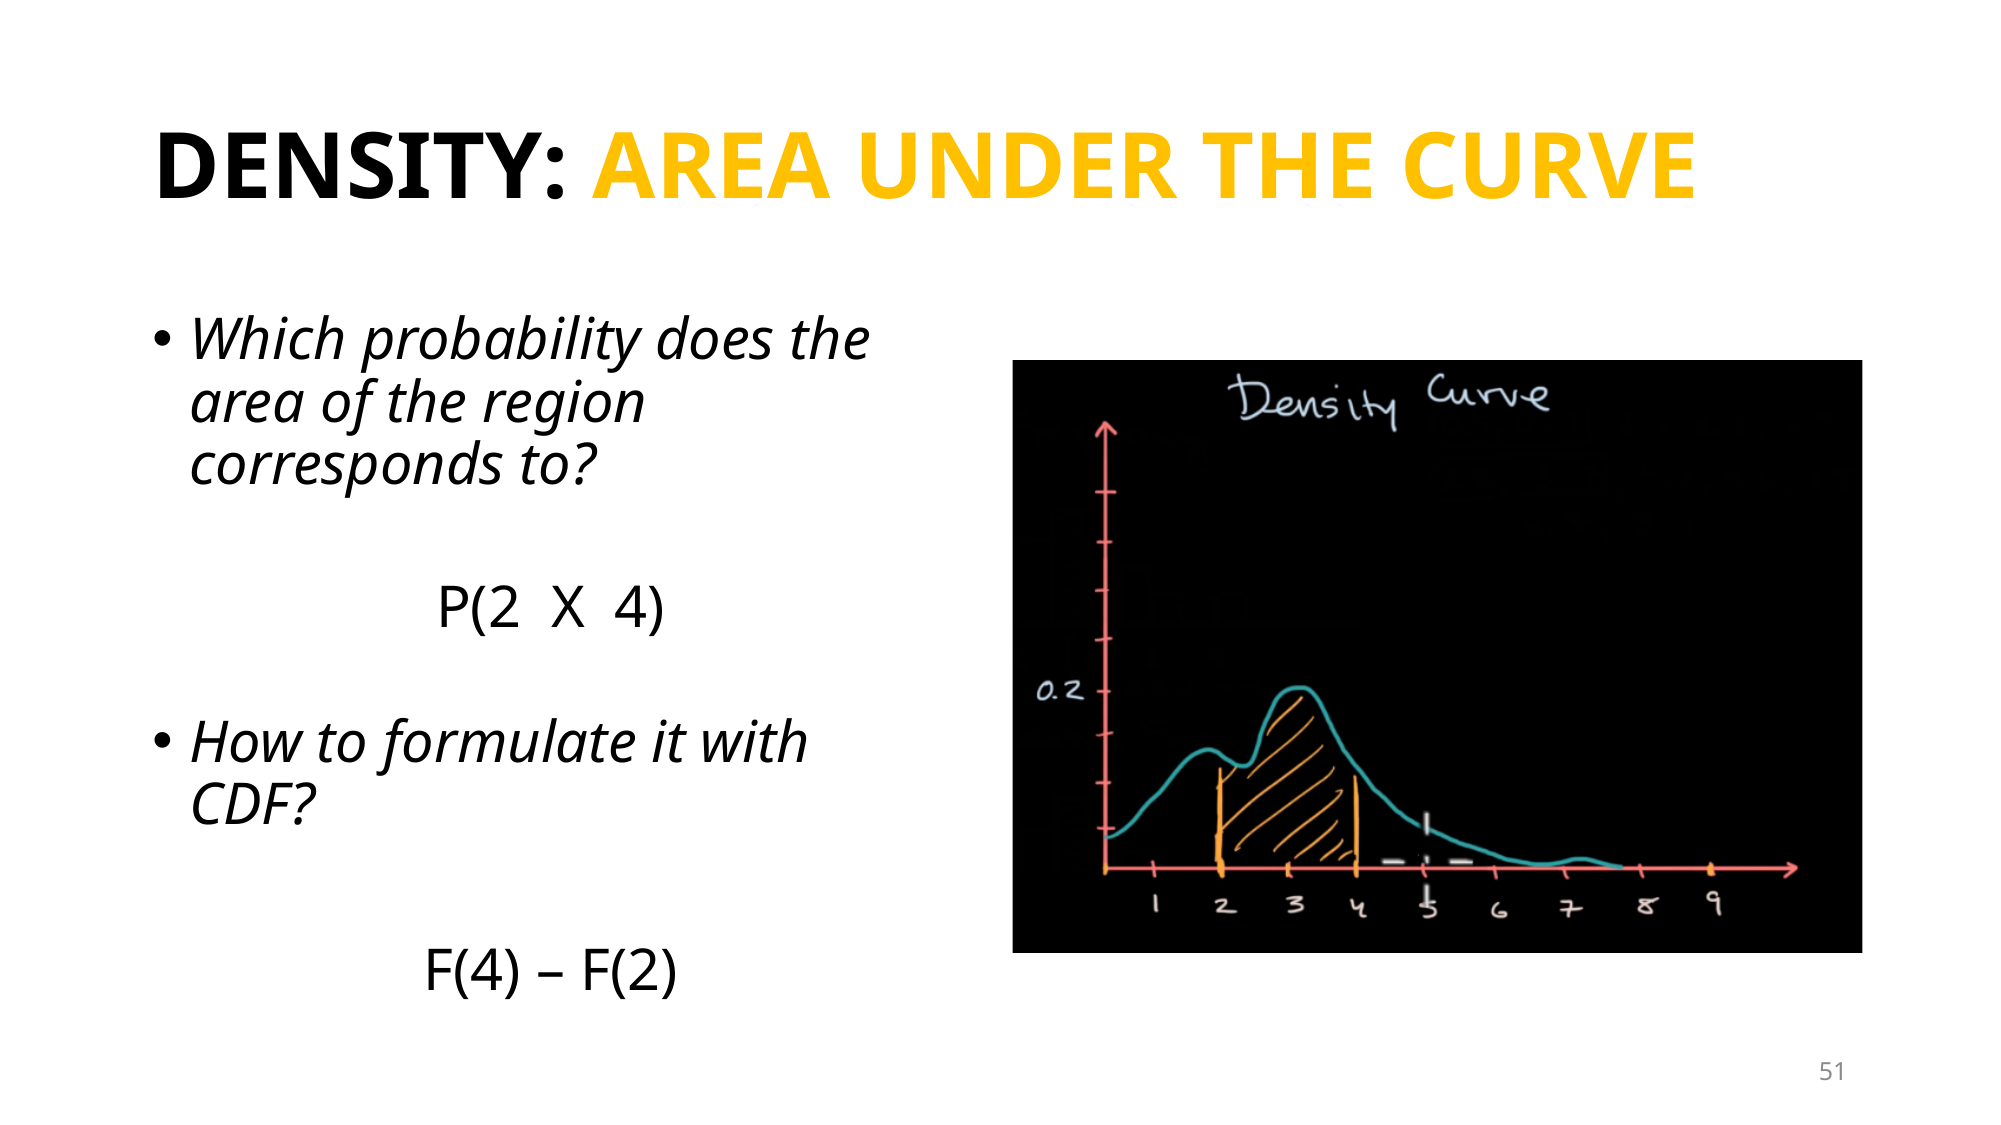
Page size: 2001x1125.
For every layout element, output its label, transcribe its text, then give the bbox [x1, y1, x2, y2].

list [1012, 360, 1863, 953]
title DENSITY: AREA UNDER THE CURVE [137, 59, 1863, 278]
slide_number 51 [1412, 1042, 1863, 1103]
